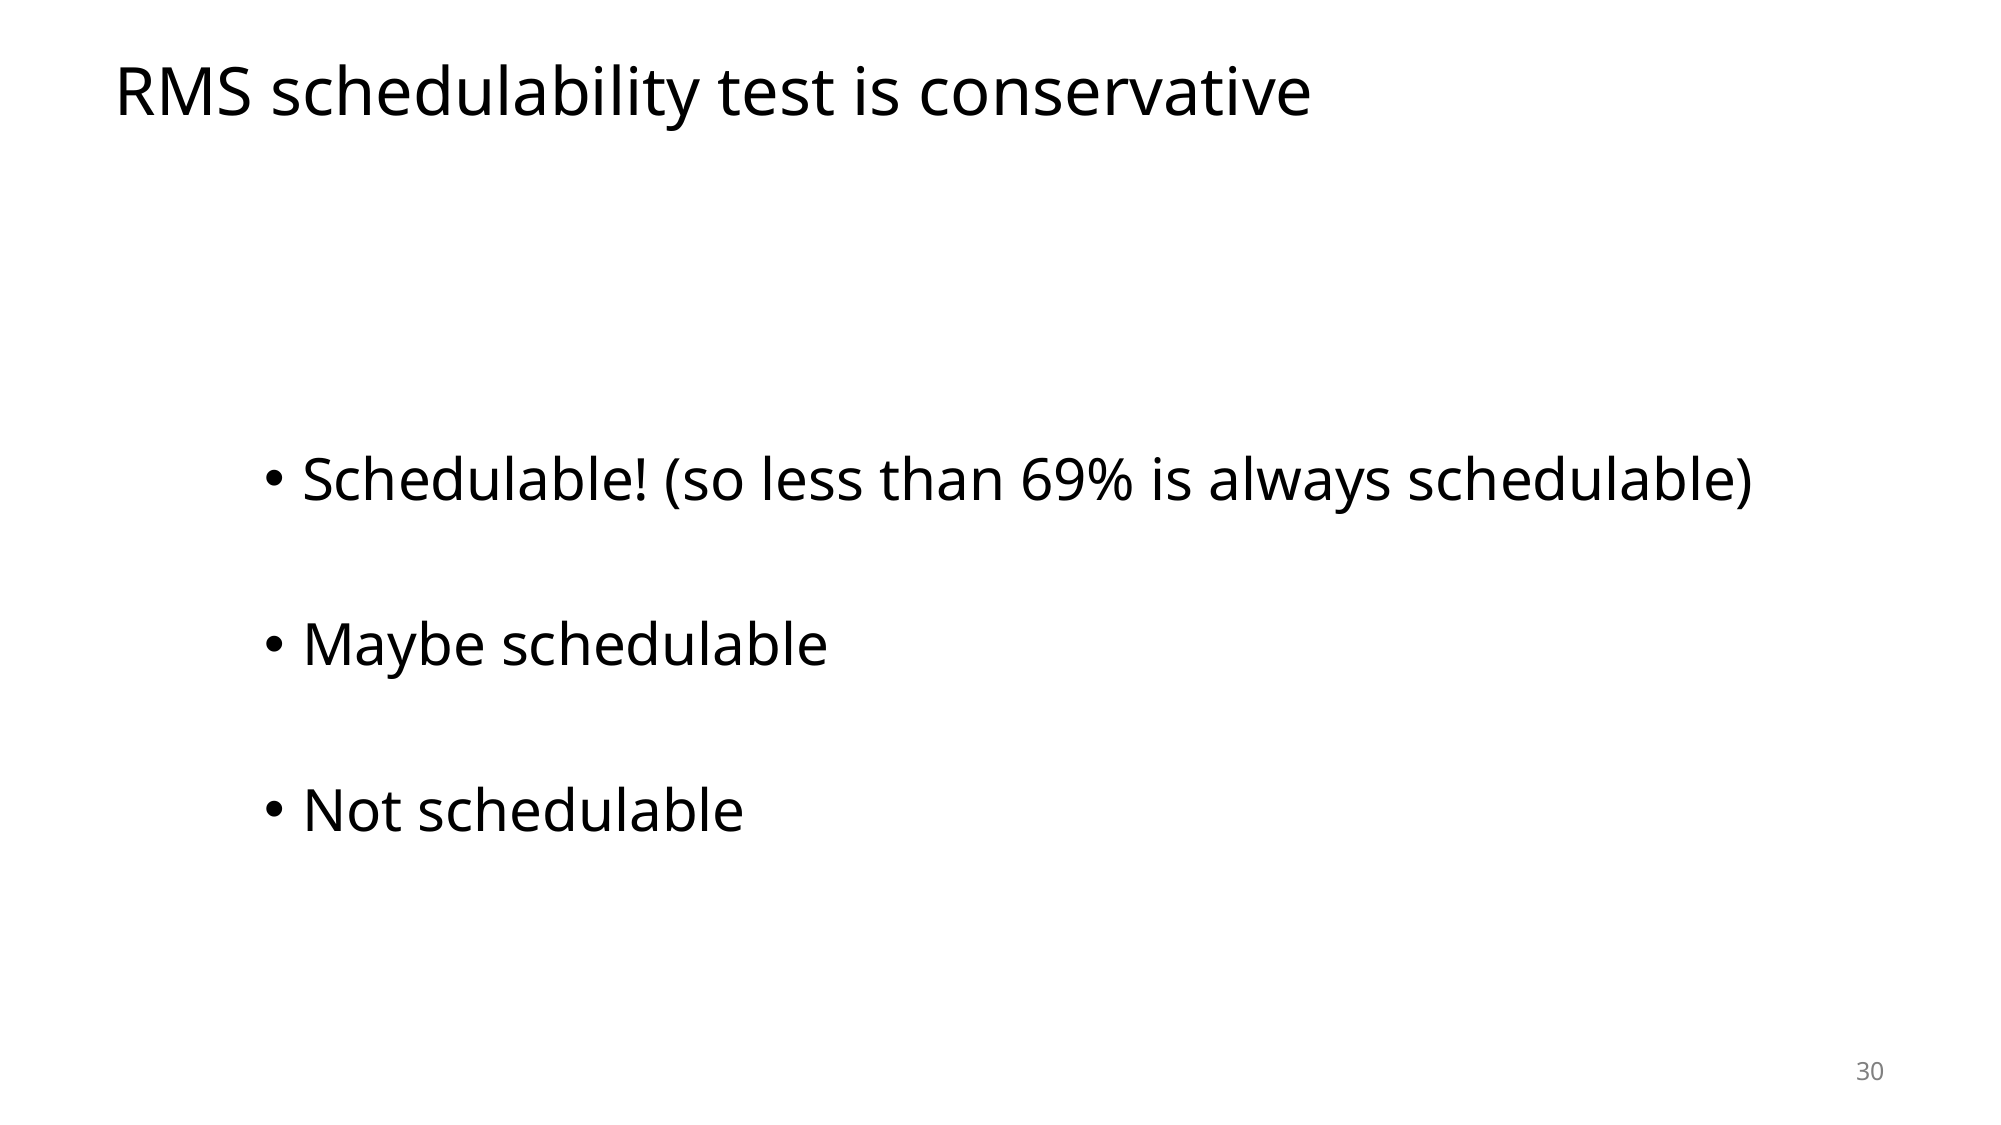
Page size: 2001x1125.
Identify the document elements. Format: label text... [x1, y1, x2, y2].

slide_number 30 [1749, 1042, 1900, 1103]
title RMS schedulability test is conservative [99, 37, 1900, 150]
